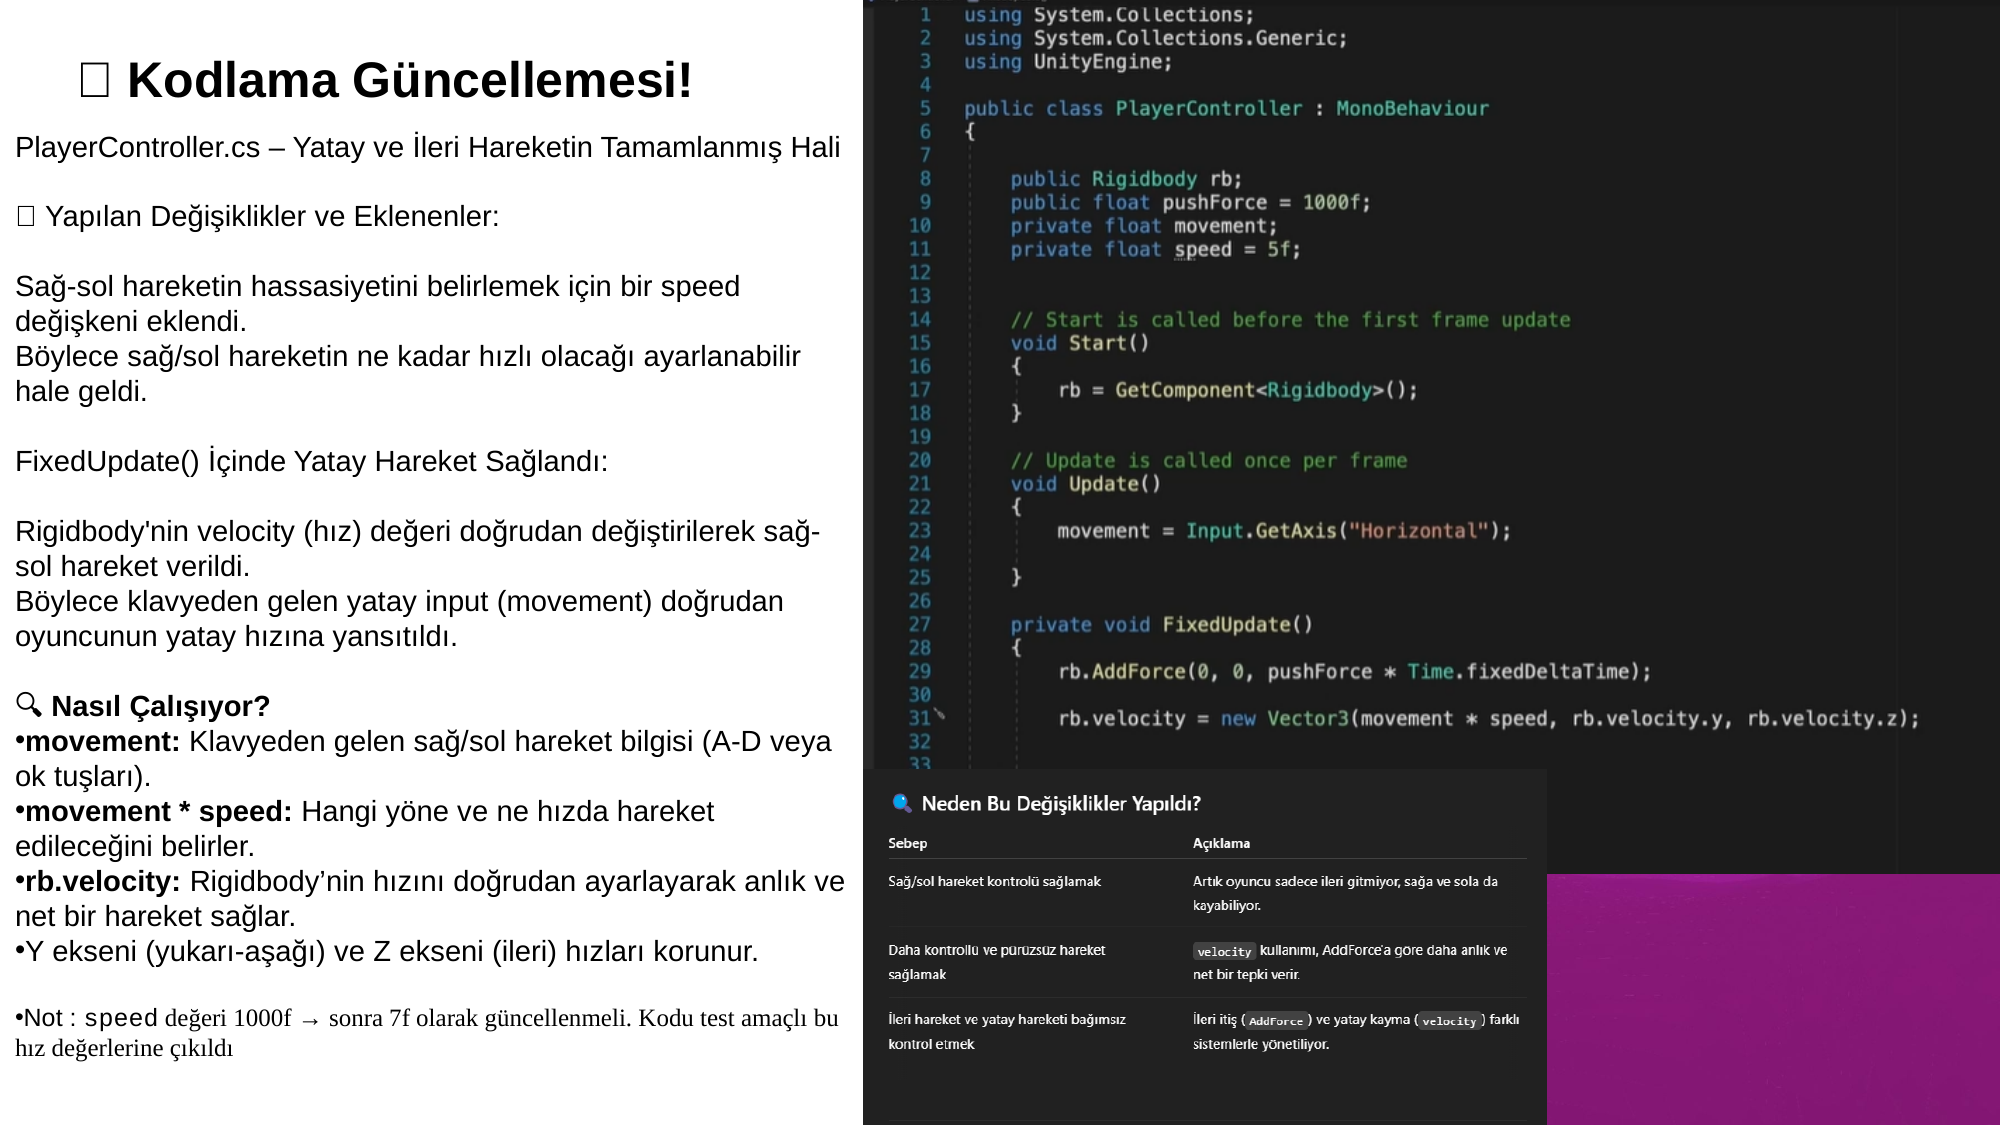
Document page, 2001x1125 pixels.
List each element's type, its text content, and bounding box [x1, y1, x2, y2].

text_box [0, 0, 862, 1125]
title 🧠 Kodlama Güncellemesi! [68, 46, 795, 120]
picture [862, 0, 2000, 1125]
text_box PlayerController.cs – Yatay ve İleri Hareketin Tamamlanmış Hali 🔵 Yapılan Değişiklikler ve Eklenenler: Sağ-sol hareketin hassasiyetini belirlemek için bir speed değişkeni eklendi. Böylece sağ/sol hareketin ne kadar hızlı olacağı ayarlanabilir hale geldi. FixedUpdate() İçinde Yatay Hareket Sağlandı: Rigidbody'nin velocity (hız) değeri doğrudan değiştirilerek sağ-sol hareket verildi. Böylece klavyeden gelen yatay input (movement) doğrudan oyuncunun yatay hızına yansıtıldı. 🔍 Nasıl Çalışıyor? movement: Klavyeden gelen sağ/sol hareket bilgisi (A-D veya ok tuşları). movement * speed: Hangi yöne ve ne hızda hareket edileceğini belirler. rb.velocity: Rigidbody’nin hızını doğrudan ayarlayarak anlık ve net bir hareket sağlar. Y ekseni (yukarı-aşağı) ve Z ekseni (ileri) hızları korunur. Not : speed değeri 1000f → sonra 7f olarak güncellenmeli. Kodu test amaçlı bu hız değerlerine çıkıldı [7, 120, 856, 1125]
picture [46, 759, 383, 918]
